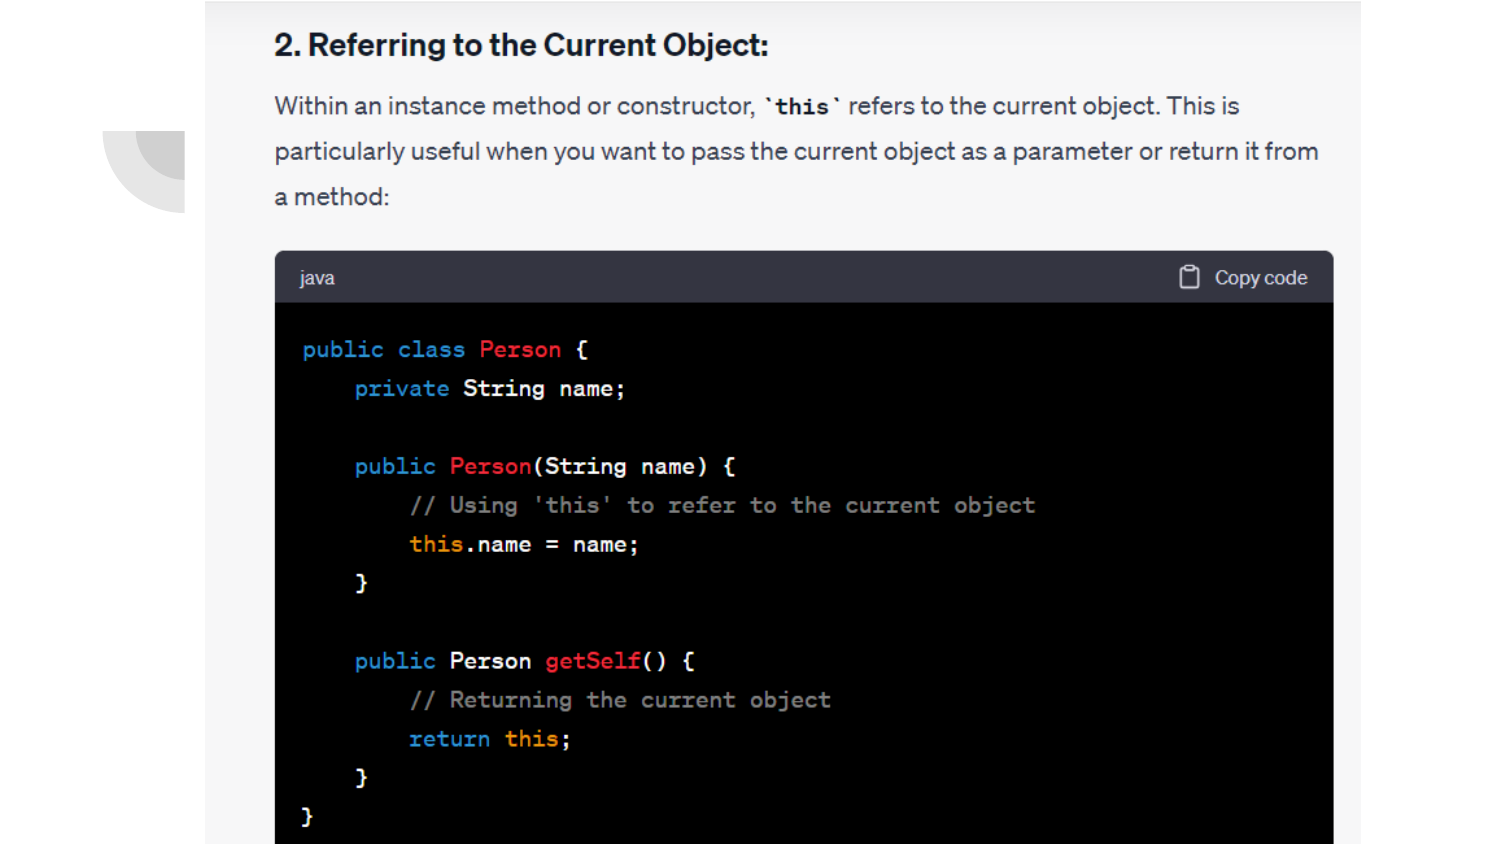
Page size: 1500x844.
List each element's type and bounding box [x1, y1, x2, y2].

picture [205, 0, 1361, 844]
